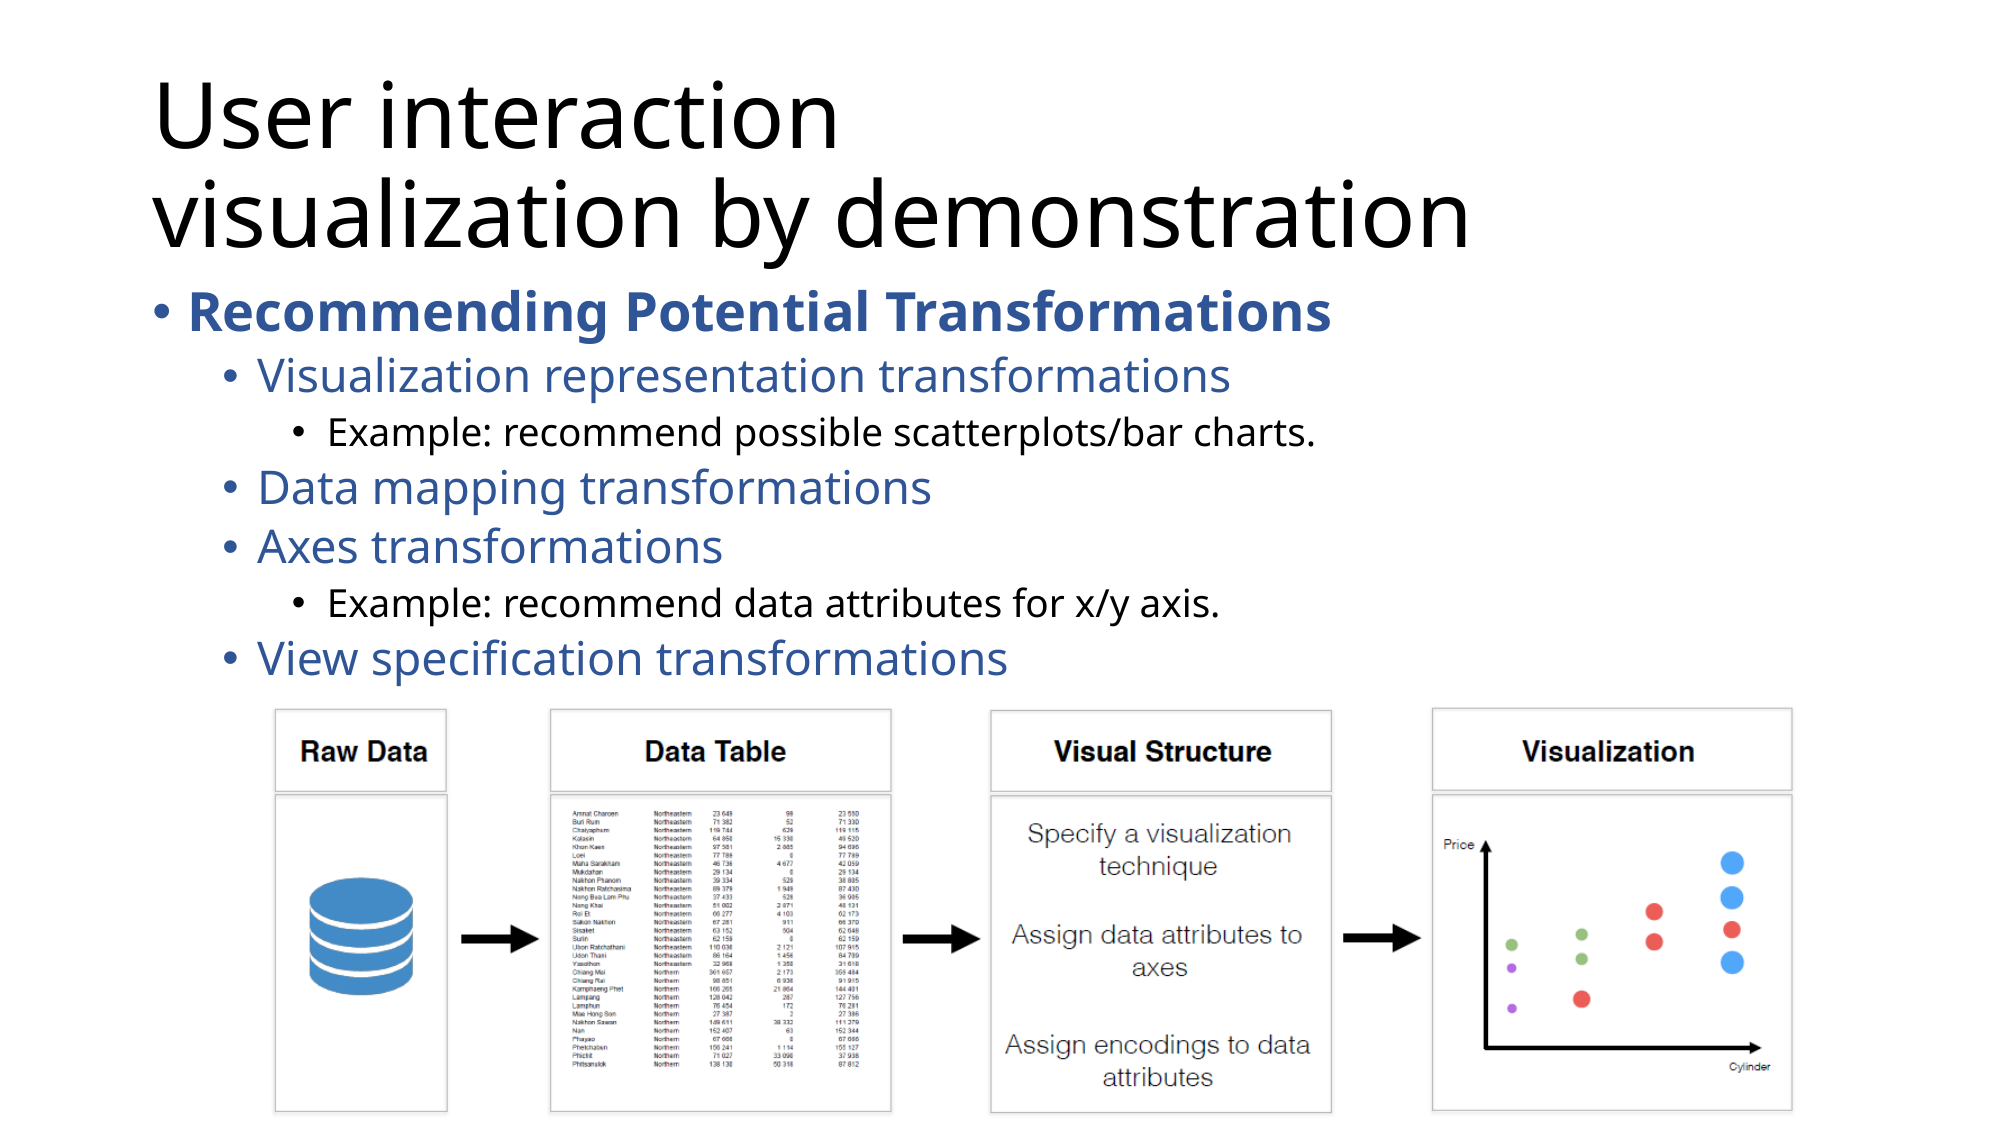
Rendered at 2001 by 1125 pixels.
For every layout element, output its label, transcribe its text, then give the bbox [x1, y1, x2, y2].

title User interaction visualization by demonstration [137, 59, 1863, 277]
picture [257, 693, 1806, 1125]
list Recommending Potential Transformations Visualization representation transformations Example: recommend possible scatterplots/bar charts. Data mapping transformations Axes transformations Example: recommend data attributes for x/y axis. View specification transformations [137, 277, 1863, 694]
